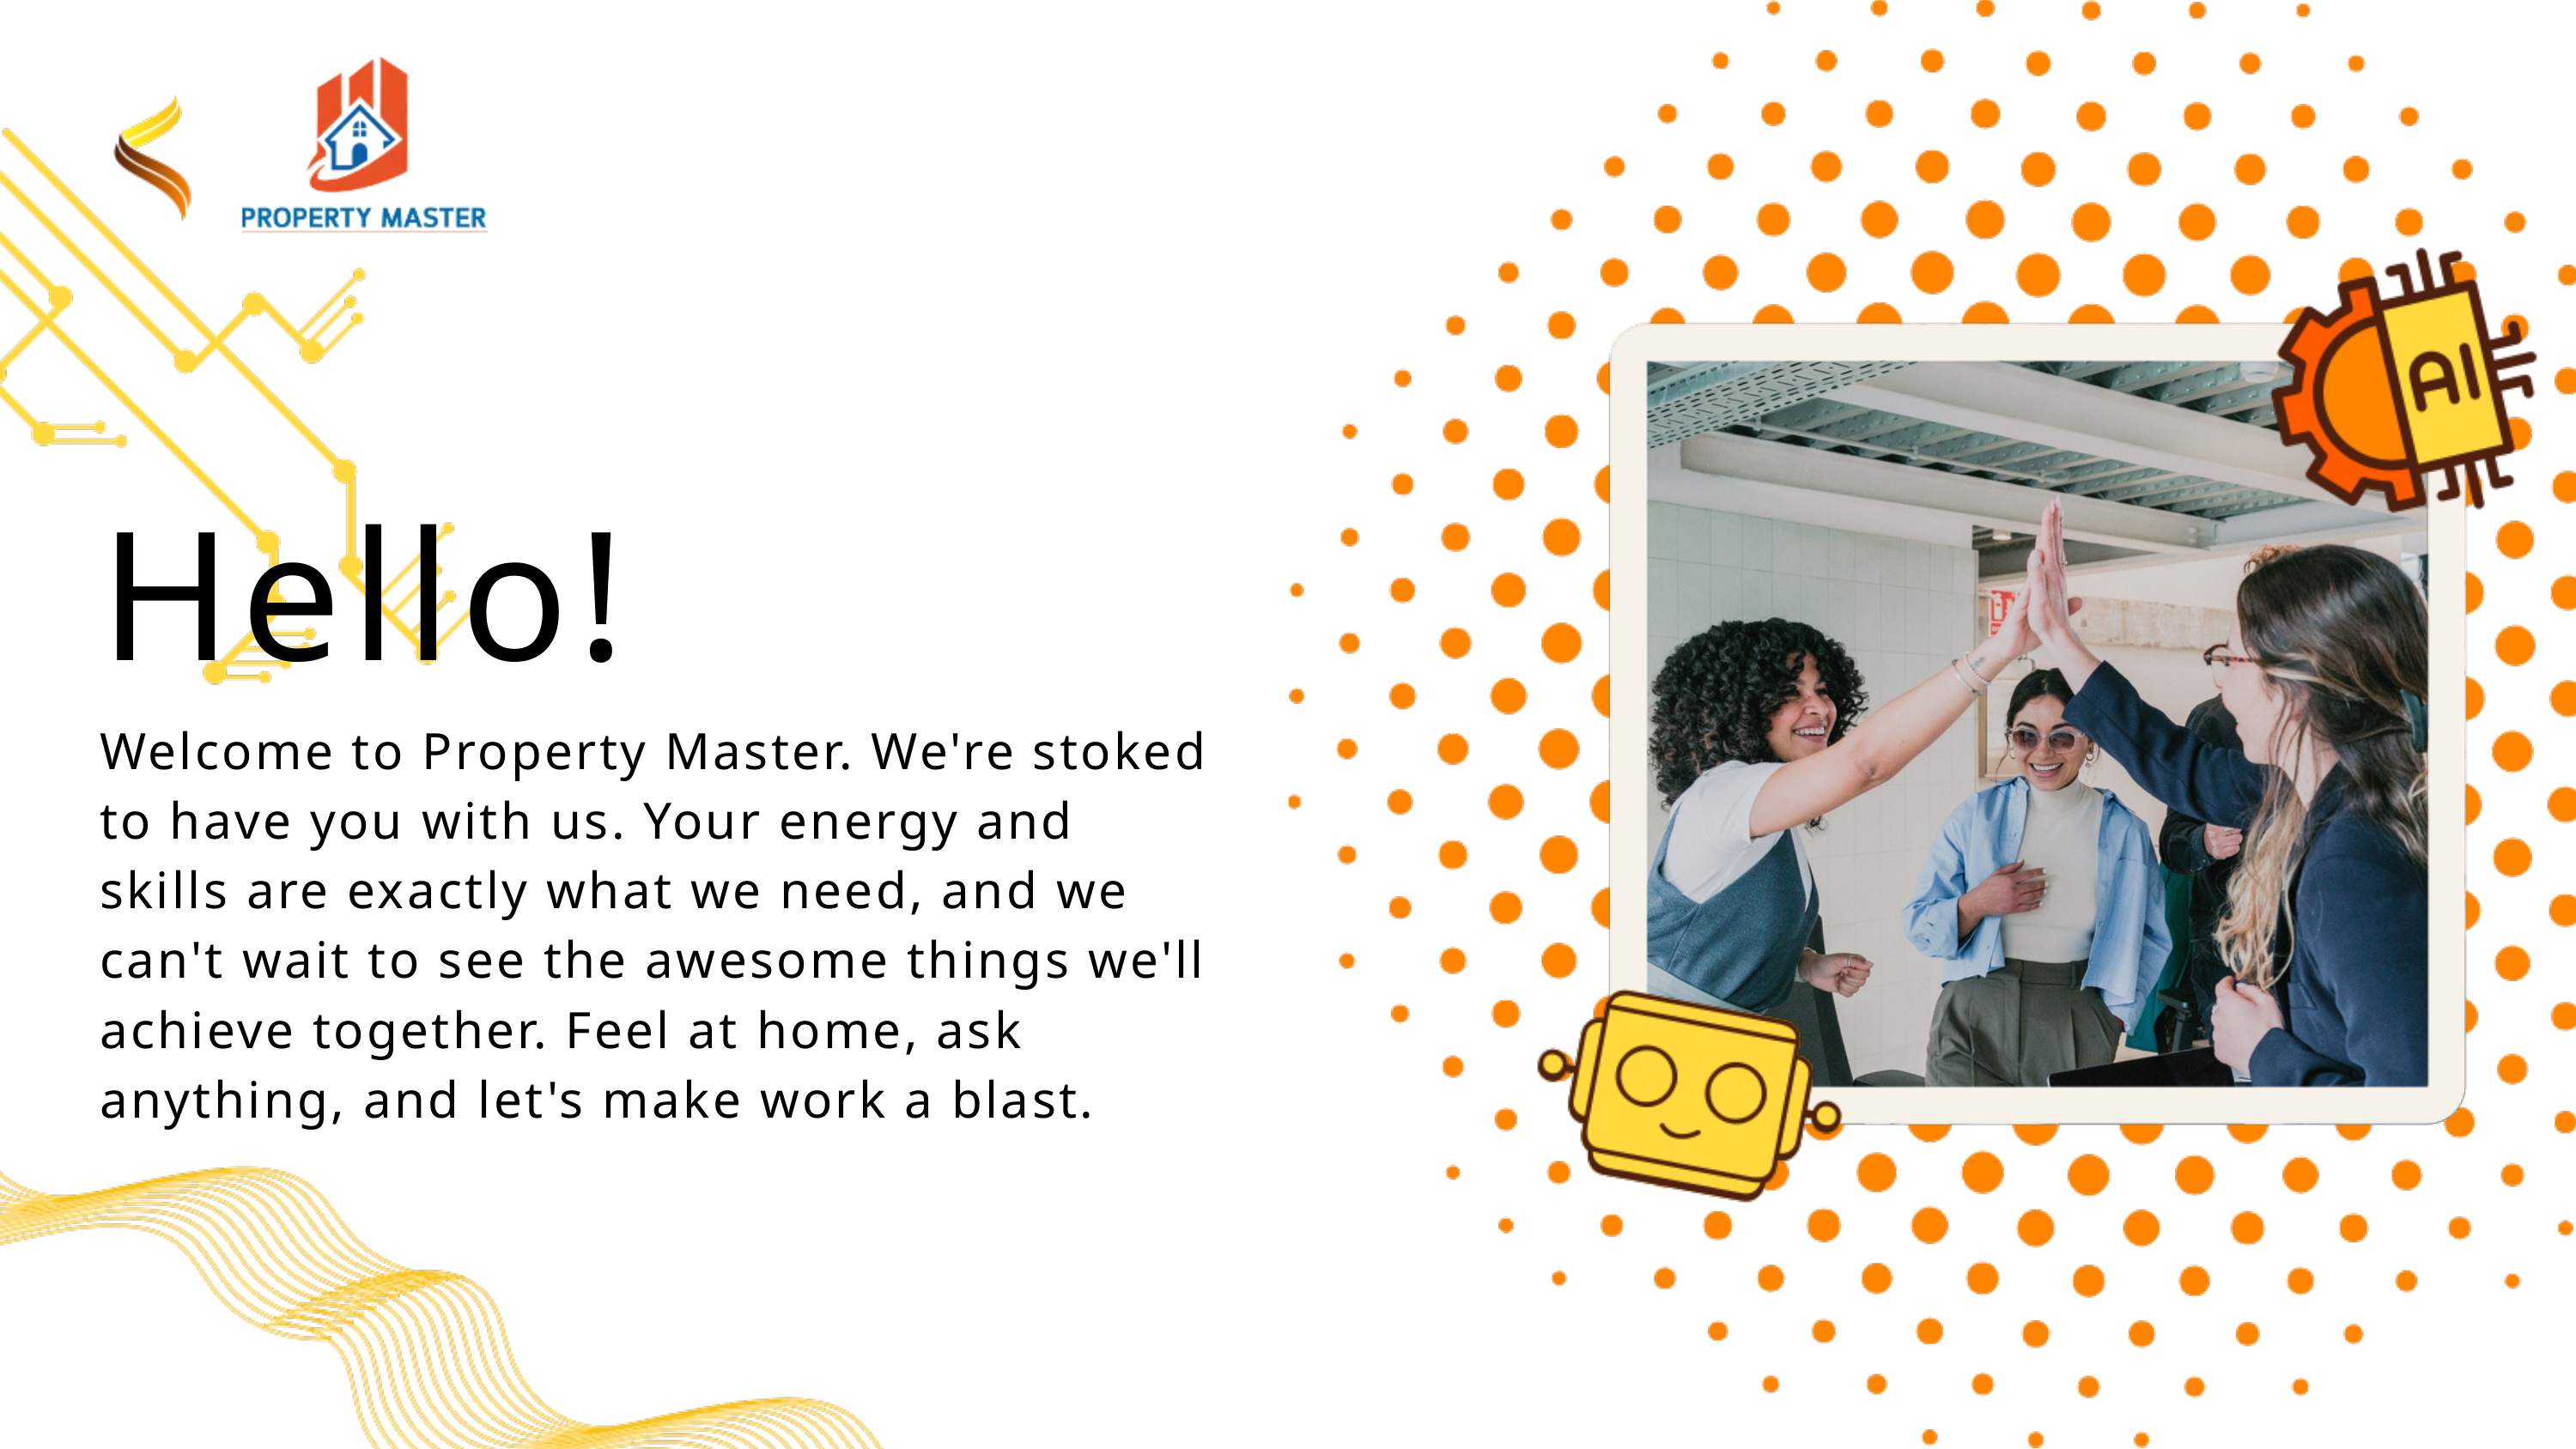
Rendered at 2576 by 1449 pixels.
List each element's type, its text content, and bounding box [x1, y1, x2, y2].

text_box [1288, 0, 2576, 1448]
text_box Welcome to Property Master. We're stoked to have you with us. Your energy and skills are exactly what we need, and we can't wait to see the awesome things we'll achieve together. Feel at home, ask anything, and let's make work a blast. [99, 709, 1213, 1128]
text_box [0, 86, 494, 694]
text_box [1529, 239, 2546, 1211]
text_box [241, 57, 488, 233]
text_box Hello! [99, 446, 892, 696]
text_box [0, 1040, 1007, 1449]
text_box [1609, 324, 2466, 1125]
